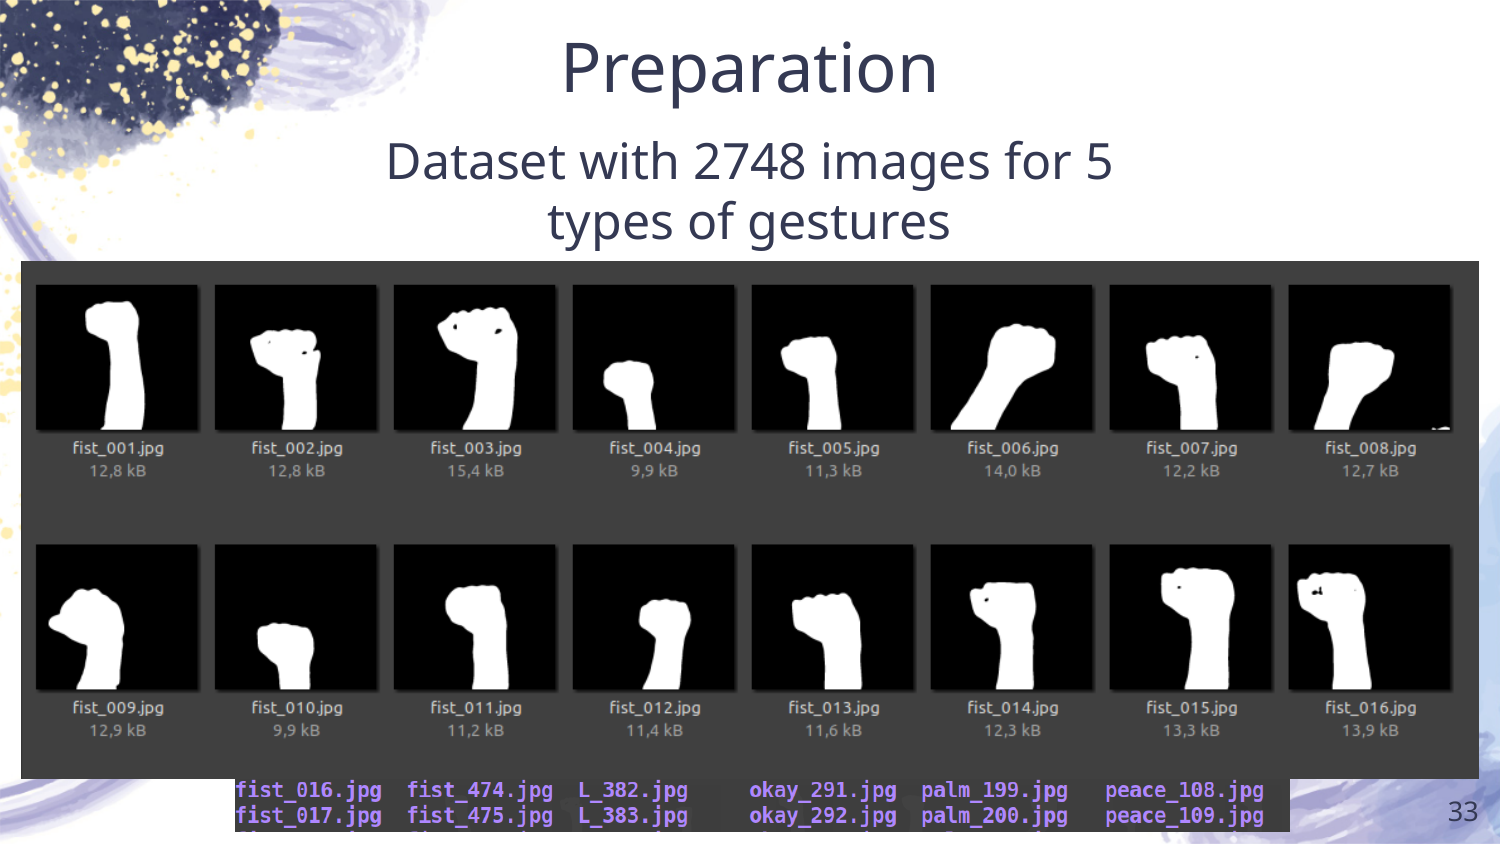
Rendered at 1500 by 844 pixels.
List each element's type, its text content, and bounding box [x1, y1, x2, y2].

text_box Preparation [276, 33, 1224, 97]
picture [0, 1, 1500, 844]
text_box Dataset with 2748 images for 5 types of gestures [340, 97, 1160, 259]
text_box <number> [1403, 779, 1494, 844]
